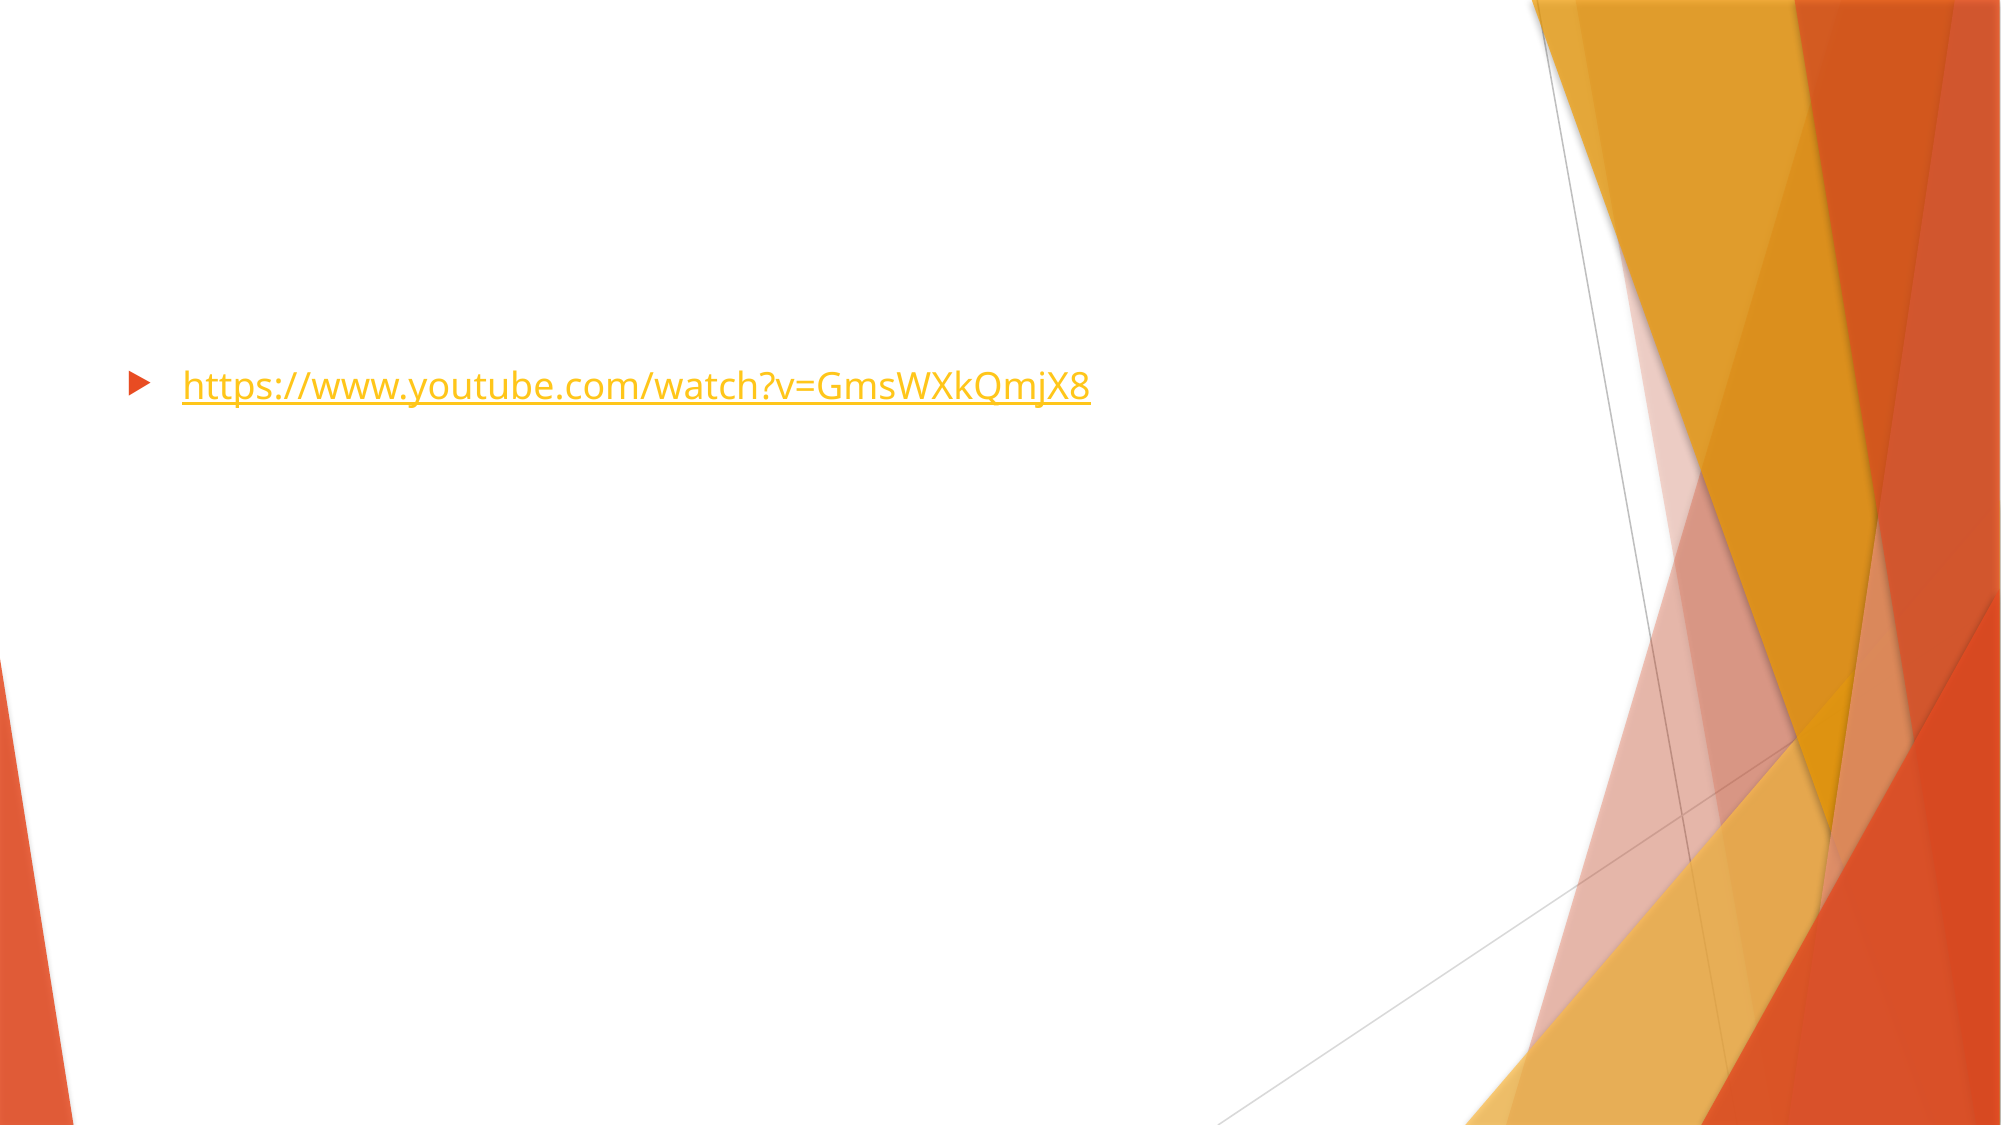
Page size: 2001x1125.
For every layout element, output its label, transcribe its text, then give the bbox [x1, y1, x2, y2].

list https://www.youtube.com/watch?v=GmsWXkQmjX8 [111, 354, 1522, 992]
